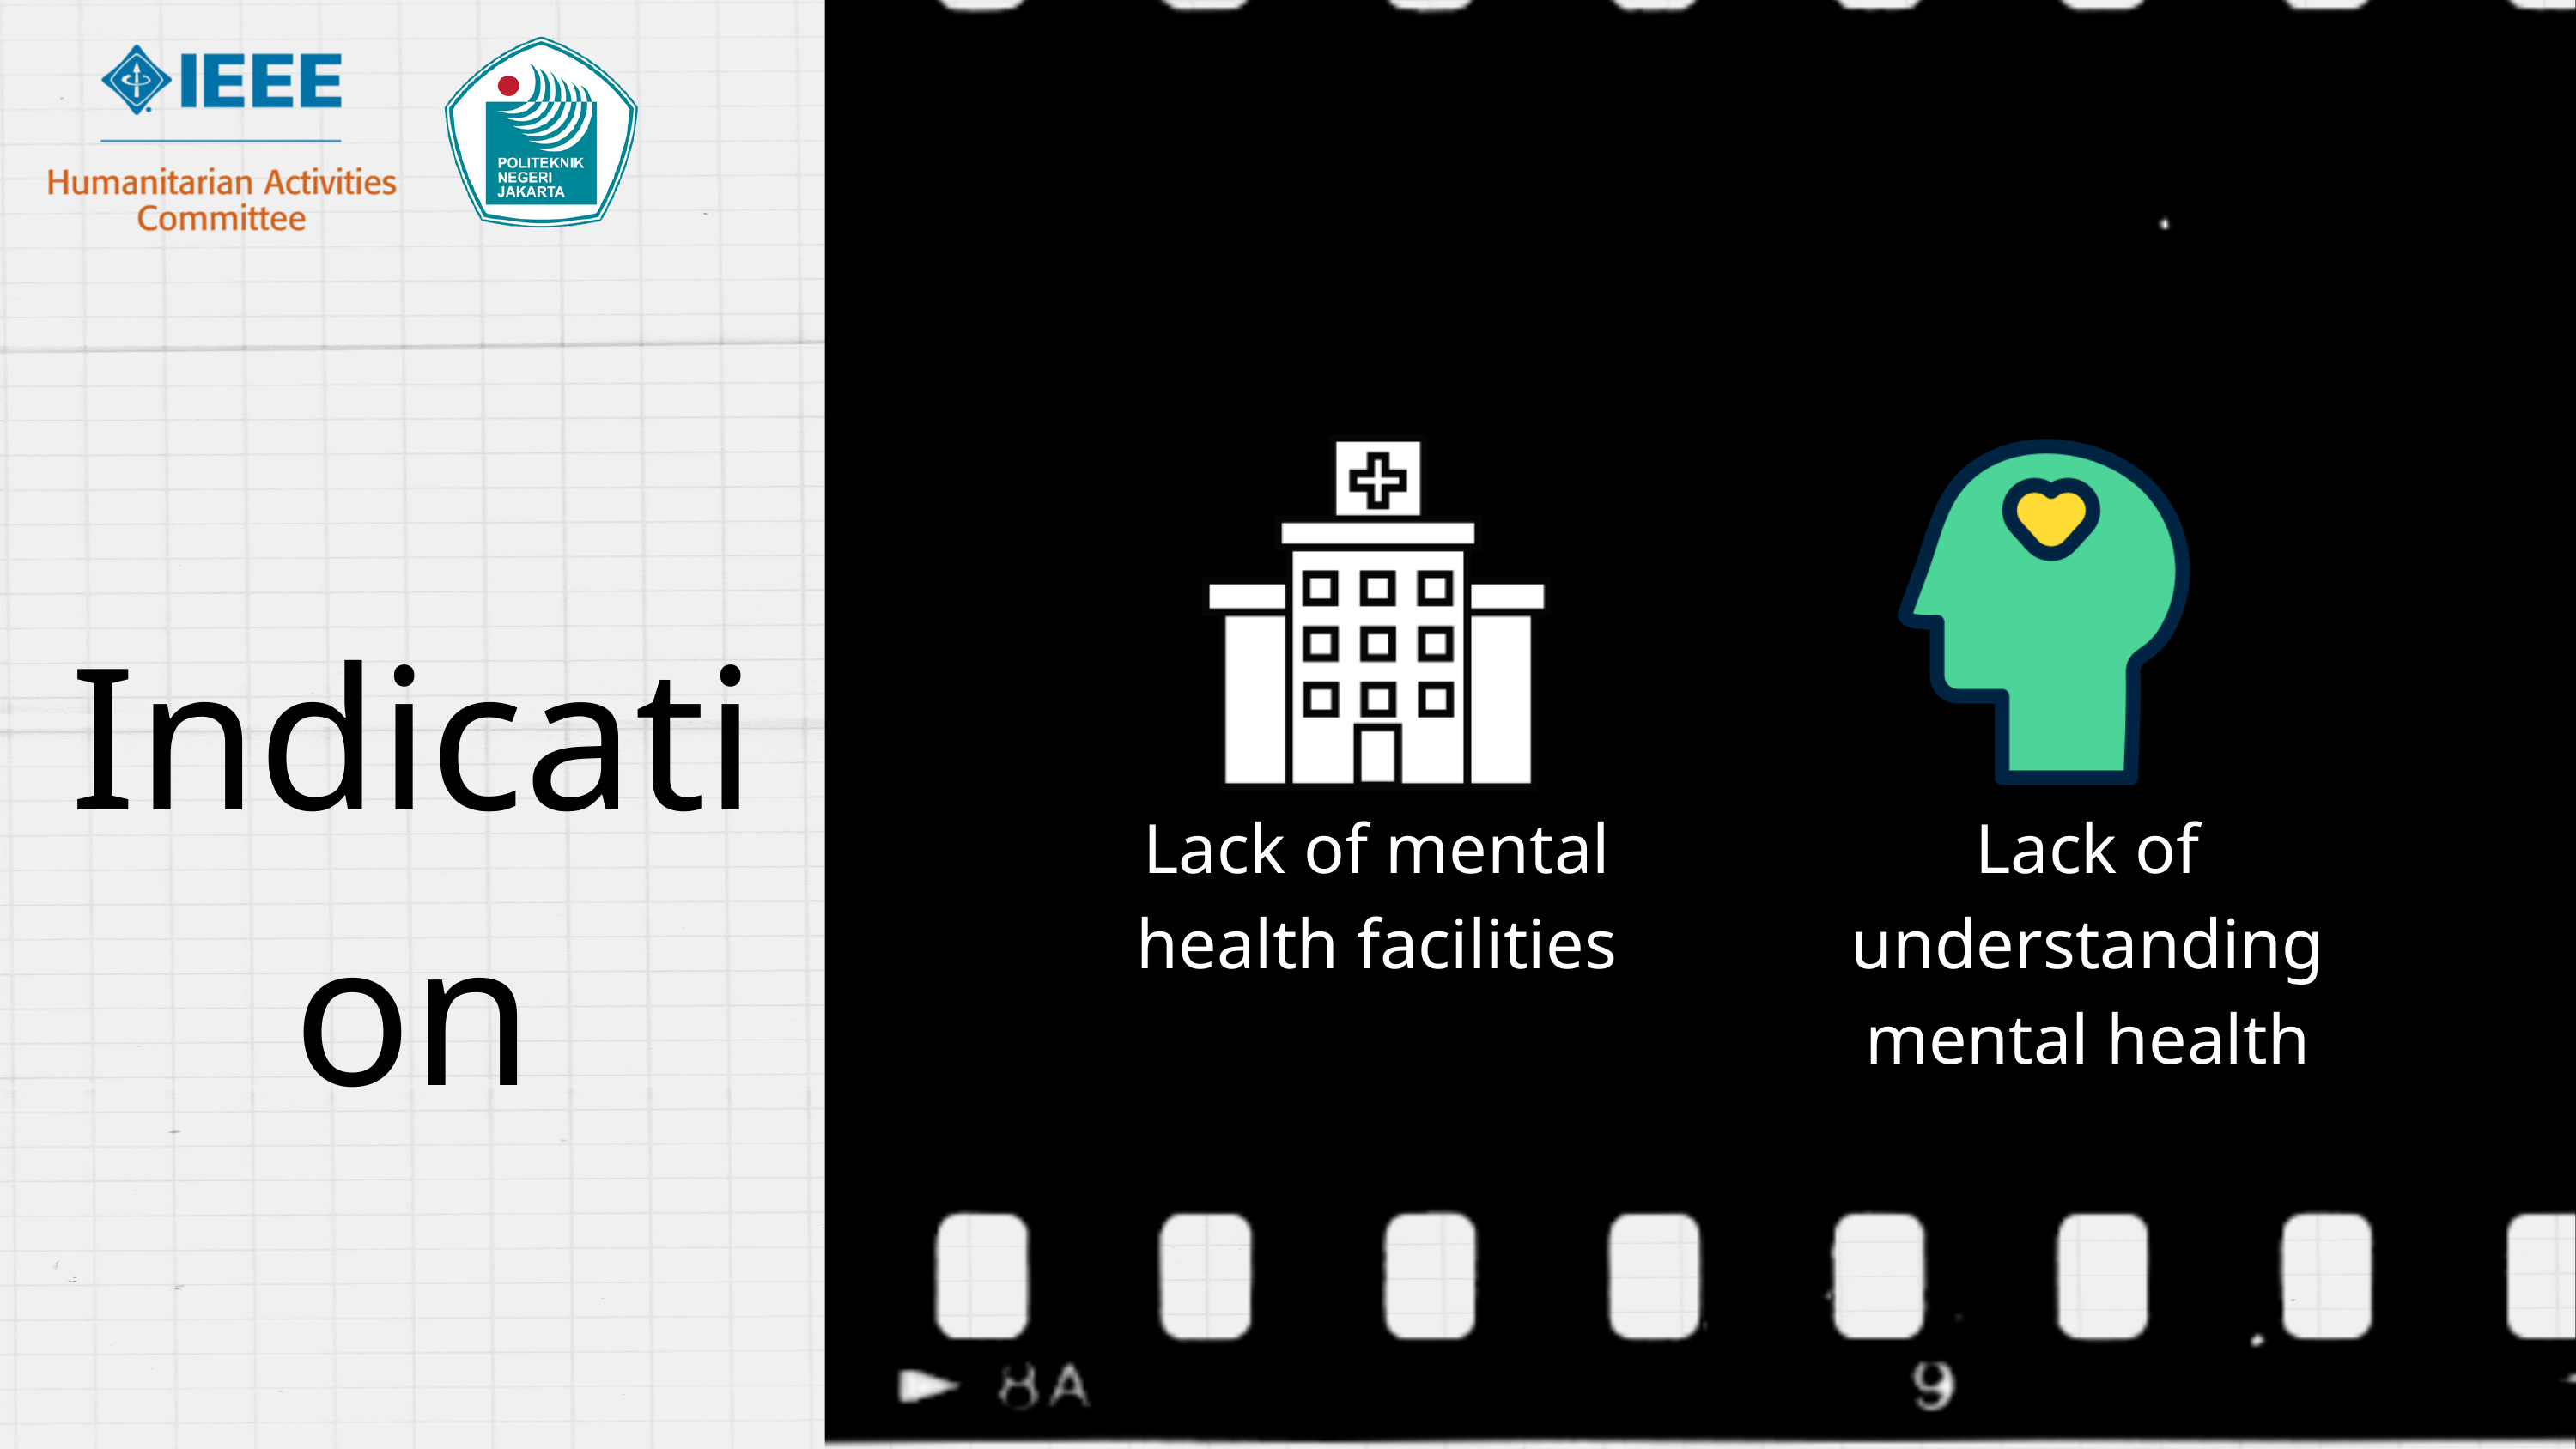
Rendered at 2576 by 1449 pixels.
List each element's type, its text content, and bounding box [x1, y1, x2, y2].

text_box Indication [46, 573, 781, 1125]
picture [0, 0, 2576, 1449]
